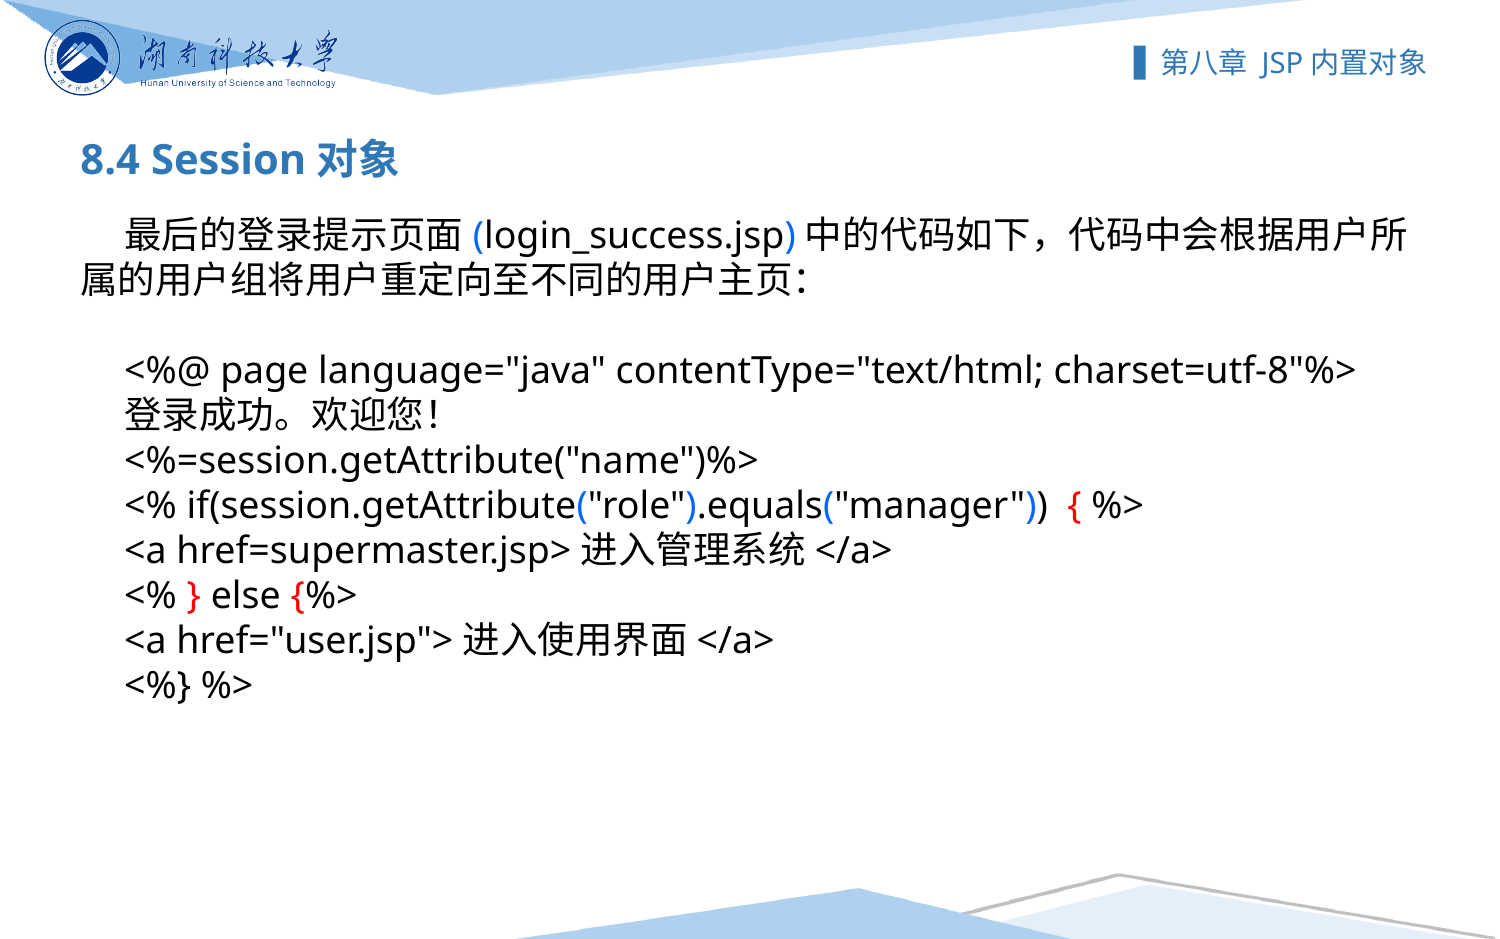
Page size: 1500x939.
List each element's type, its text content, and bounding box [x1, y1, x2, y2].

picture [0, 0, 1330, 99]
text_box 最后的登录提示页面(login_success.jsp)中的代码如下，代码中会根据用户所属的用户组将用户重定向至不同的用户主页： <%@ page language="java" contentType="text/html; charset=utf-8"%> 登录成功。欢迎您！ <%=session.getAttribute("name")%> <% if(session.getAttribute("role").equals("manager")) { %> <a href=supermaster.jsp>进入管理系统</a> <% } else {%> <a href="user.jsp">进入使用界面</a> <%} %> [65, 203, 1423, 714]
text_box 8.4 Session对象 [65, 125, 711, 191]
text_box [1133, 37, 1486, 88]
picture [507, 871, 1500, 939]
text_box [210, 493, 1500, 569]
